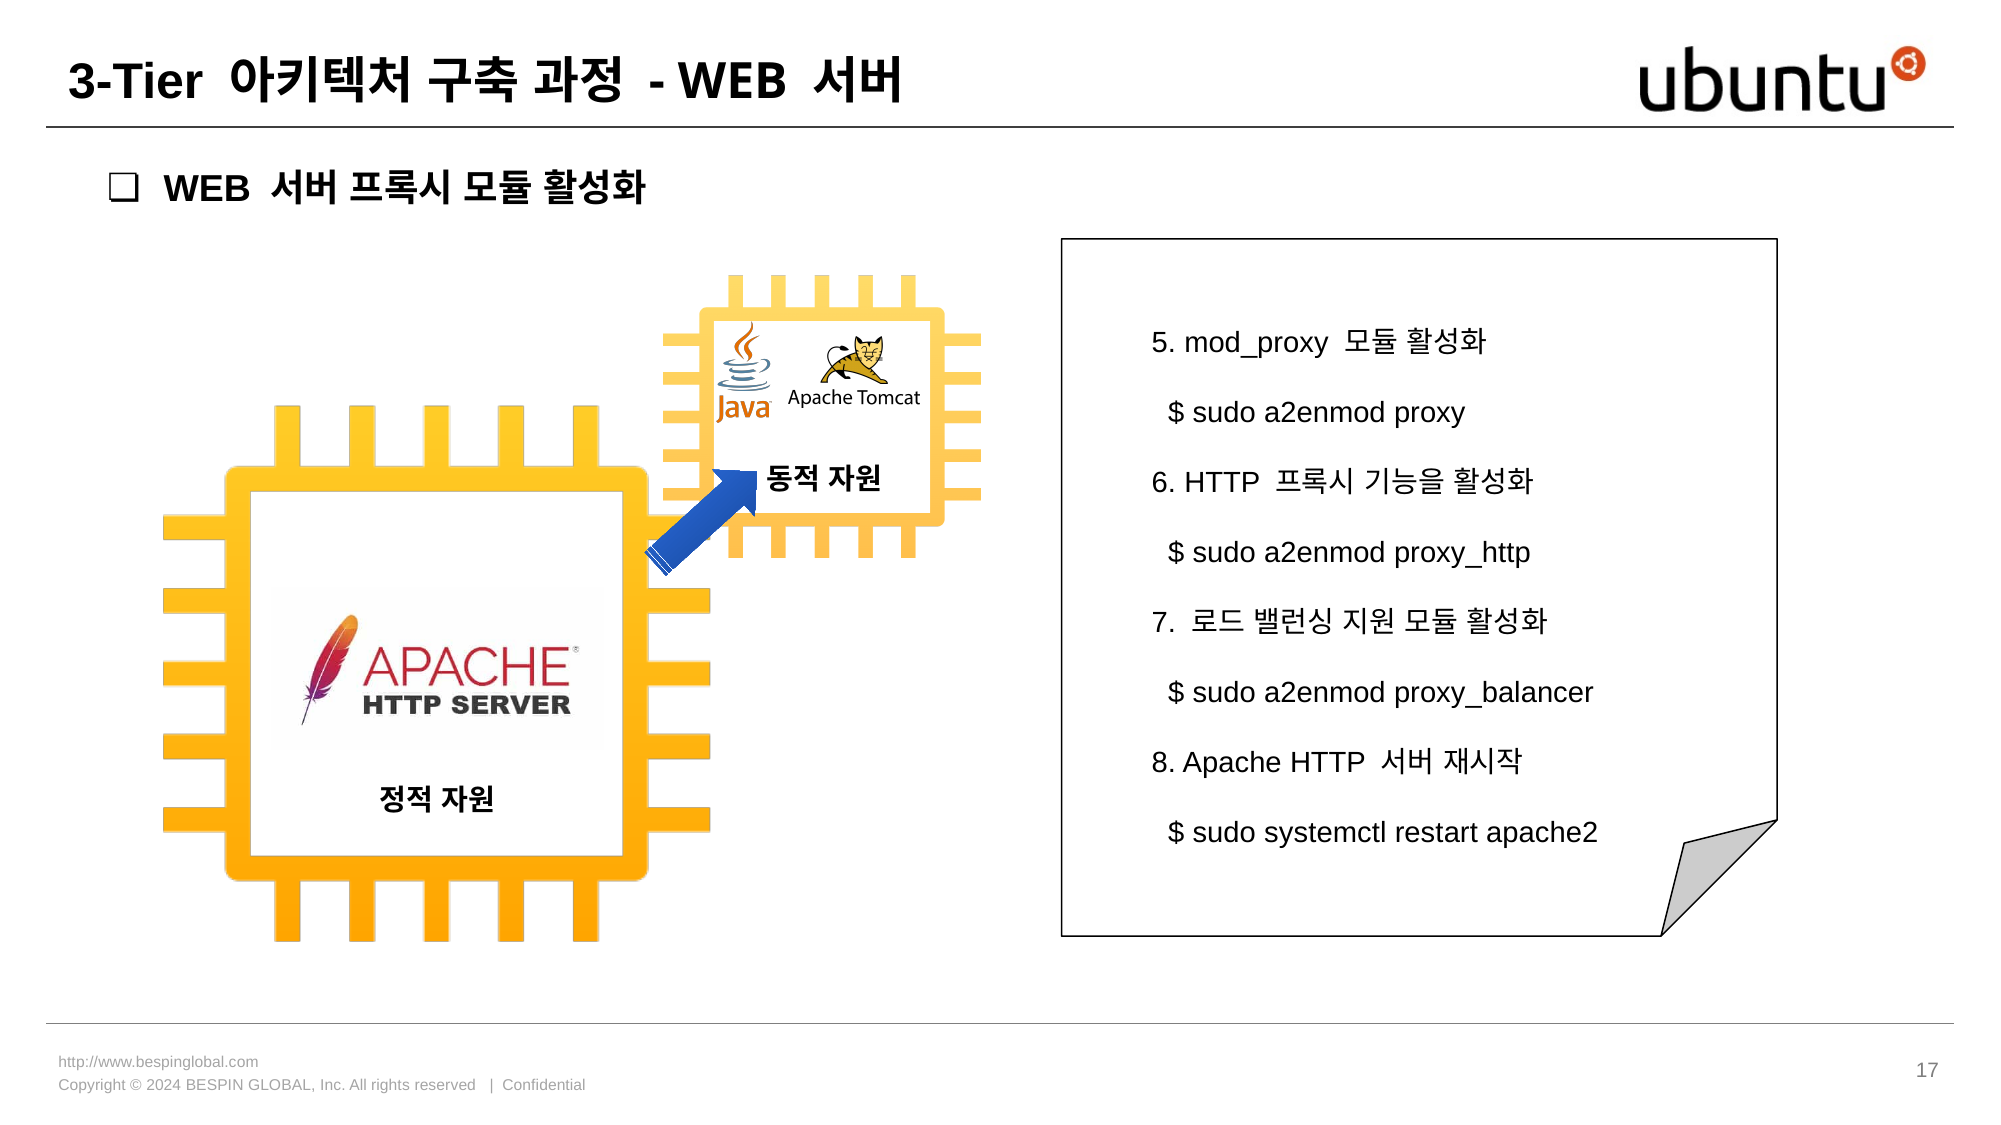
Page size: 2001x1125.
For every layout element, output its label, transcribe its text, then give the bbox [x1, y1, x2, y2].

title 3-Tier 아키텍처 구축 과정 - WEB 서버 [68, 40, 1621, 125]
picture [621, 238, 1023, 595]
picture [1626, 35, 1940, 125]
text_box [92, 336, 783, 1013]
text_box 5. mod_proxy 모듈 활성화 $ sudo a2enmod proxy 6. HTTP 프록시 기능을 활성화 $ sudo a2enmod proxy_http 7. 로드 밸런싱 지원 모듈 활성화 $ sudo a2enmod proxy_balancer 8. Apache HTTP 서버 재시작 $ sudo systemctl restart apache2 [1061, 238, 1778, 937]
text_box WEB 서버 프록시 모듈 활성화 [73, 154, 709, 225]
